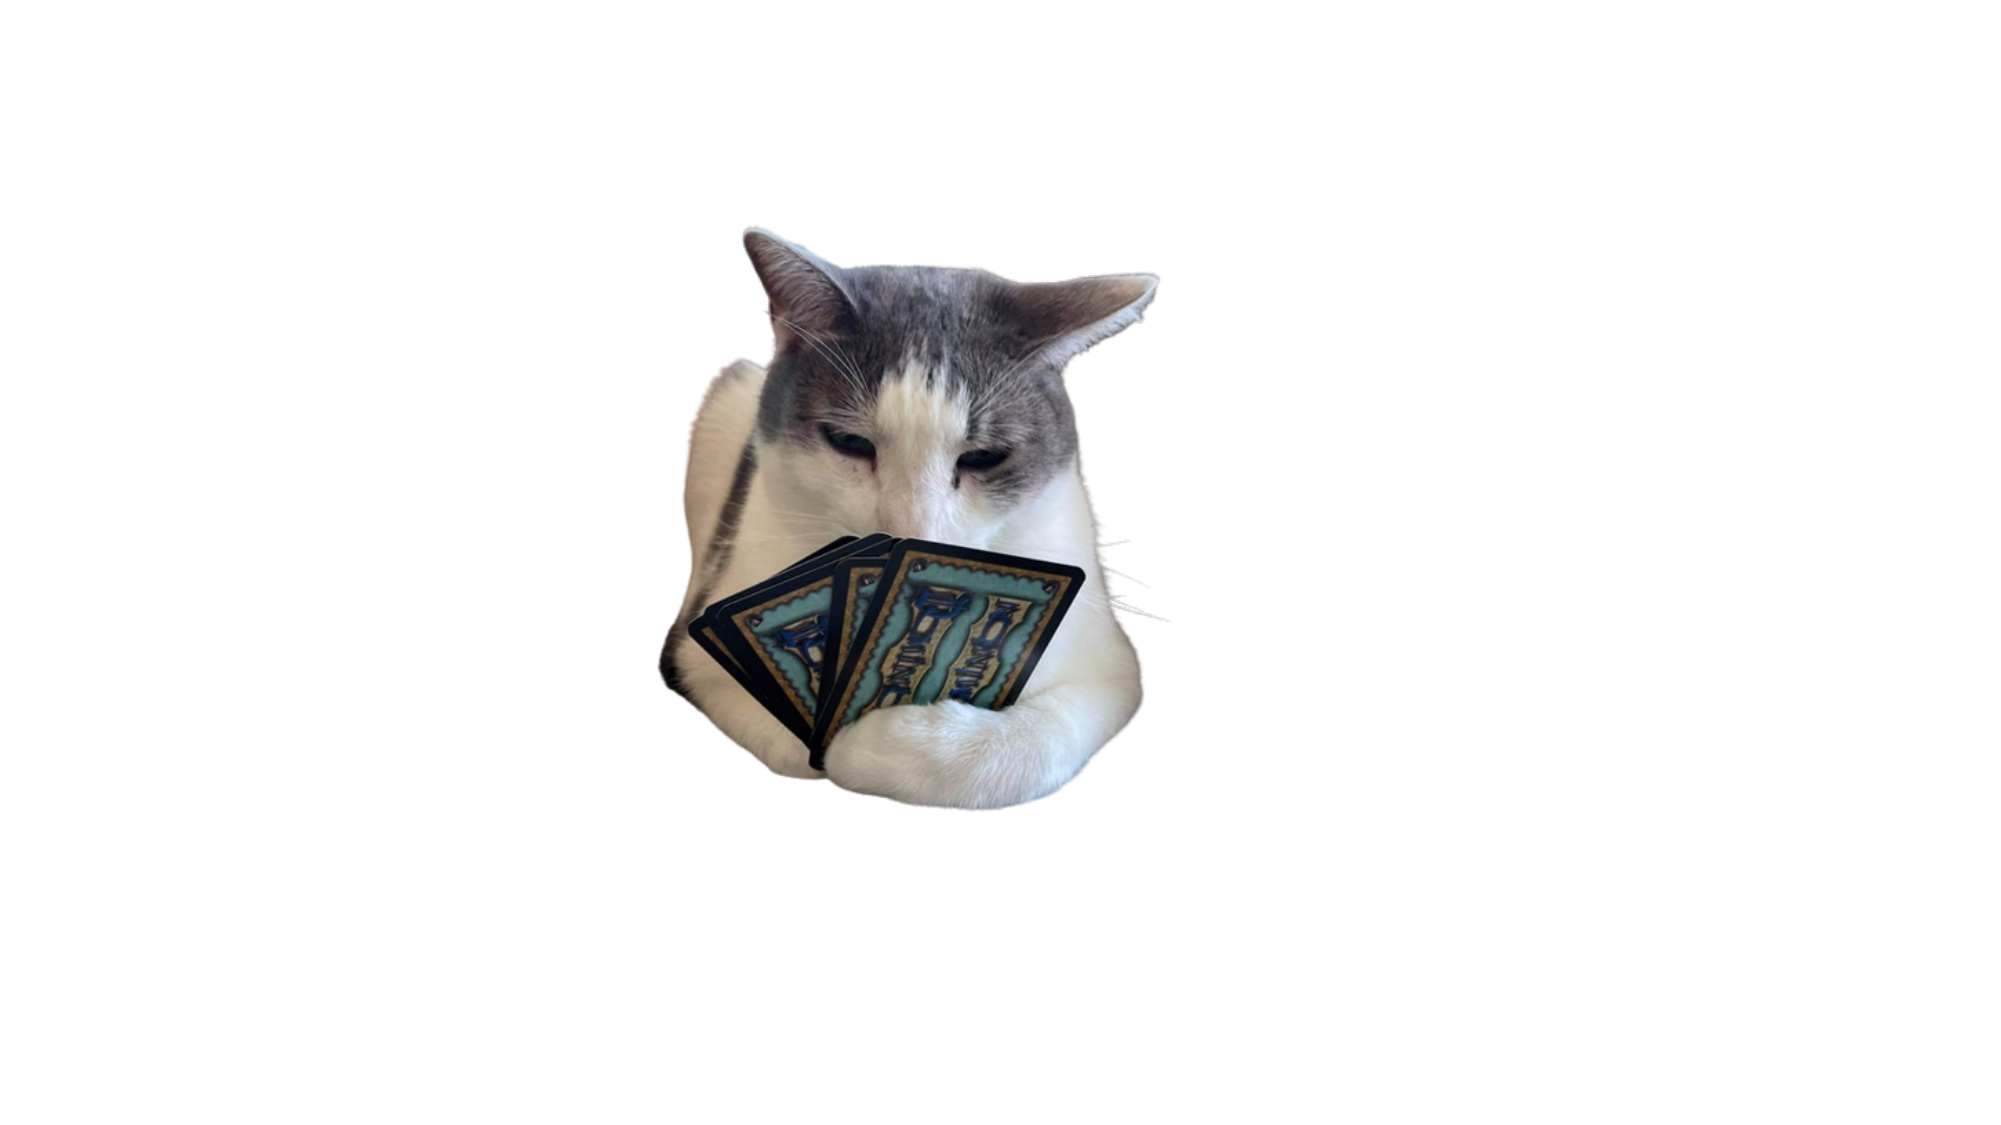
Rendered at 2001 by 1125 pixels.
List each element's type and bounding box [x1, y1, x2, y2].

picture [611, 48, 1207, 845]
